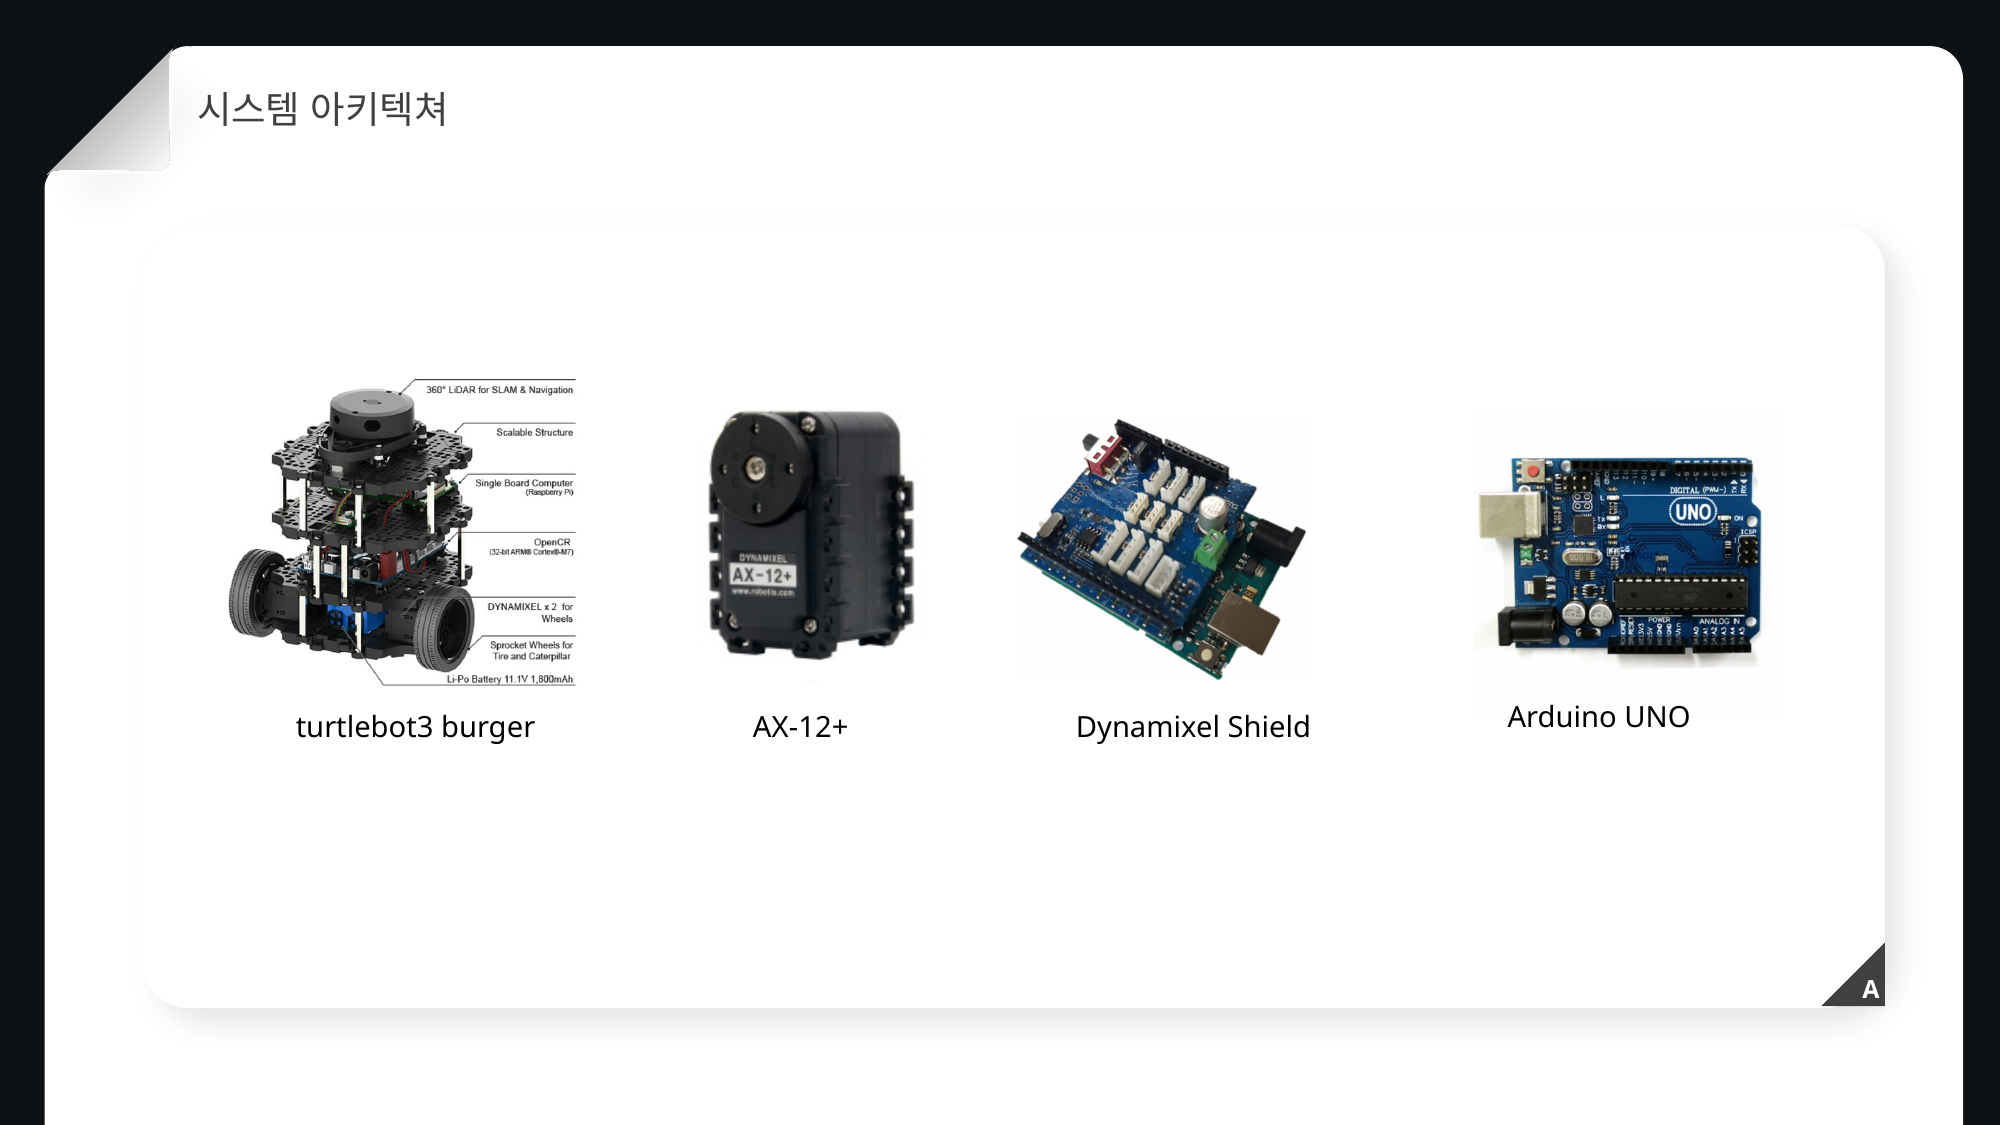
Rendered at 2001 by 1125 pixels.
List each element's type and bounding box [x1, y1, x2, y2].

picture [1016, 419, 1308, 680]
picture [1474, 411, 1780, 717]
picture [674, 384, 941, 682]
picture [221, 370, 587, 696]
text_box [20, 46, 1964, 1125]
text_box [0, 42, 287, 243]
